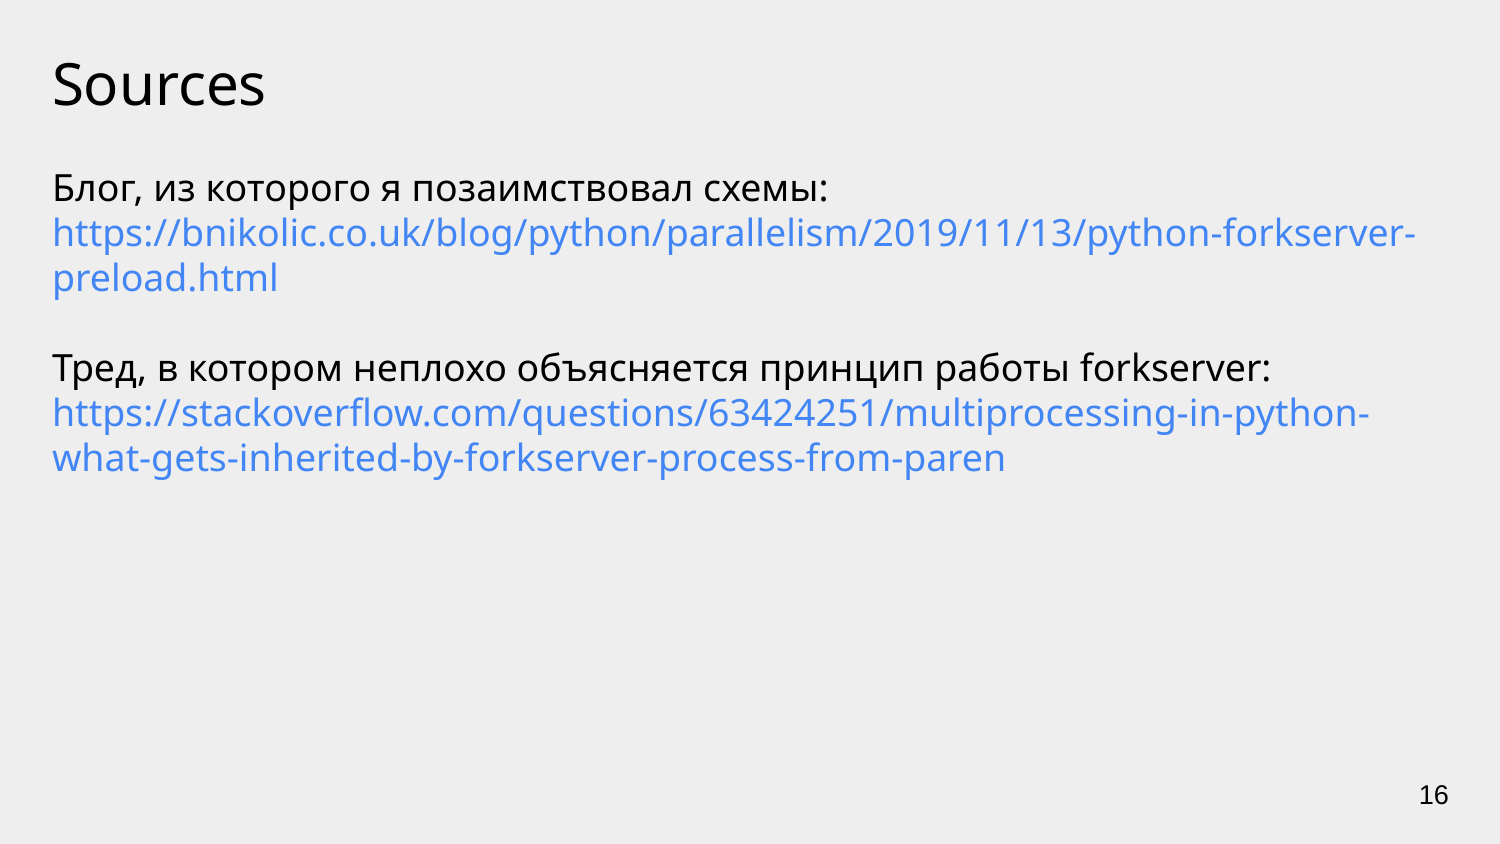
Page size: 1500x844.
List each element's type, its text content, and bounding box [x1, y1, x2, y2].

title Sources [37, 32, 1477, 147]
slide_number ‹#› [1387, 762, 1480, 830]
list Блог, из которого я позаимствовал схемы: https://bnikolic.co.uk/blog/python/parallelism/2019/11/13/python-forkserver-preload.html Тред, в котором неплохо объясняется принцип работы forkserver: https://stackoverflow.com/questions/63424251/multiprocessing-in-python-what-gets-inherited-by-forkserver-process-from-paren [37, 149, 1480, 761]
